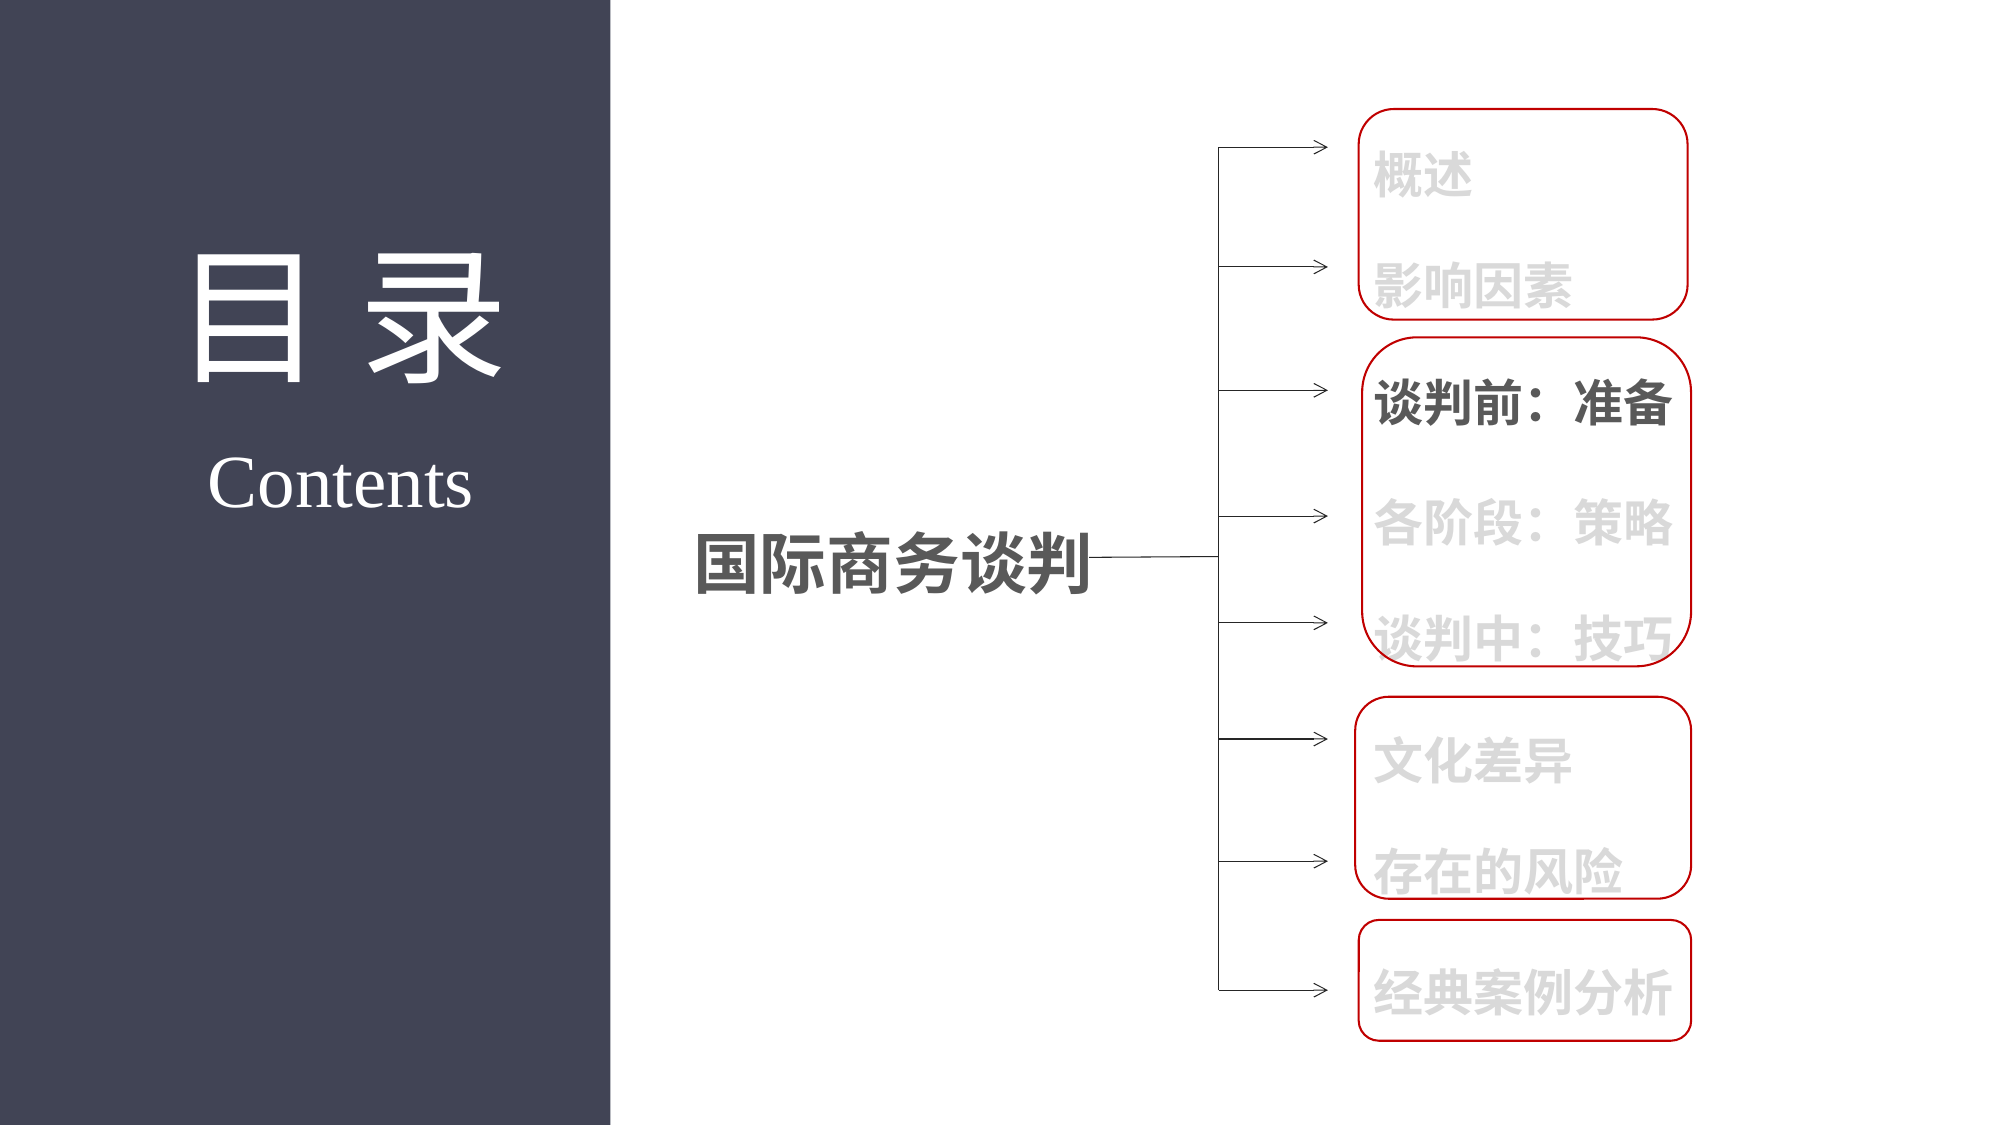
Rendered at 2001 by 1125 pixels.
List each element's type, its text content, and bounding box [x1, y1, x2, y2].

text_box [1089, 147, 1328, 991]
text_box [676, 506, 1089, 611]
text_box [1357, 127, 1362, 302]
text_box [1357, 927, 1693, 1042]
text_box [1377, 107, 1669, 112]
text_box 目 录 [159, 214, 523, 410]
text_box [0, 0, 611, 1125]
text_box Contents [193, 425, 490, 531]
text_box [1354, 708, 1362, 888]
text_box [1362, 112, 1931, 1018]
